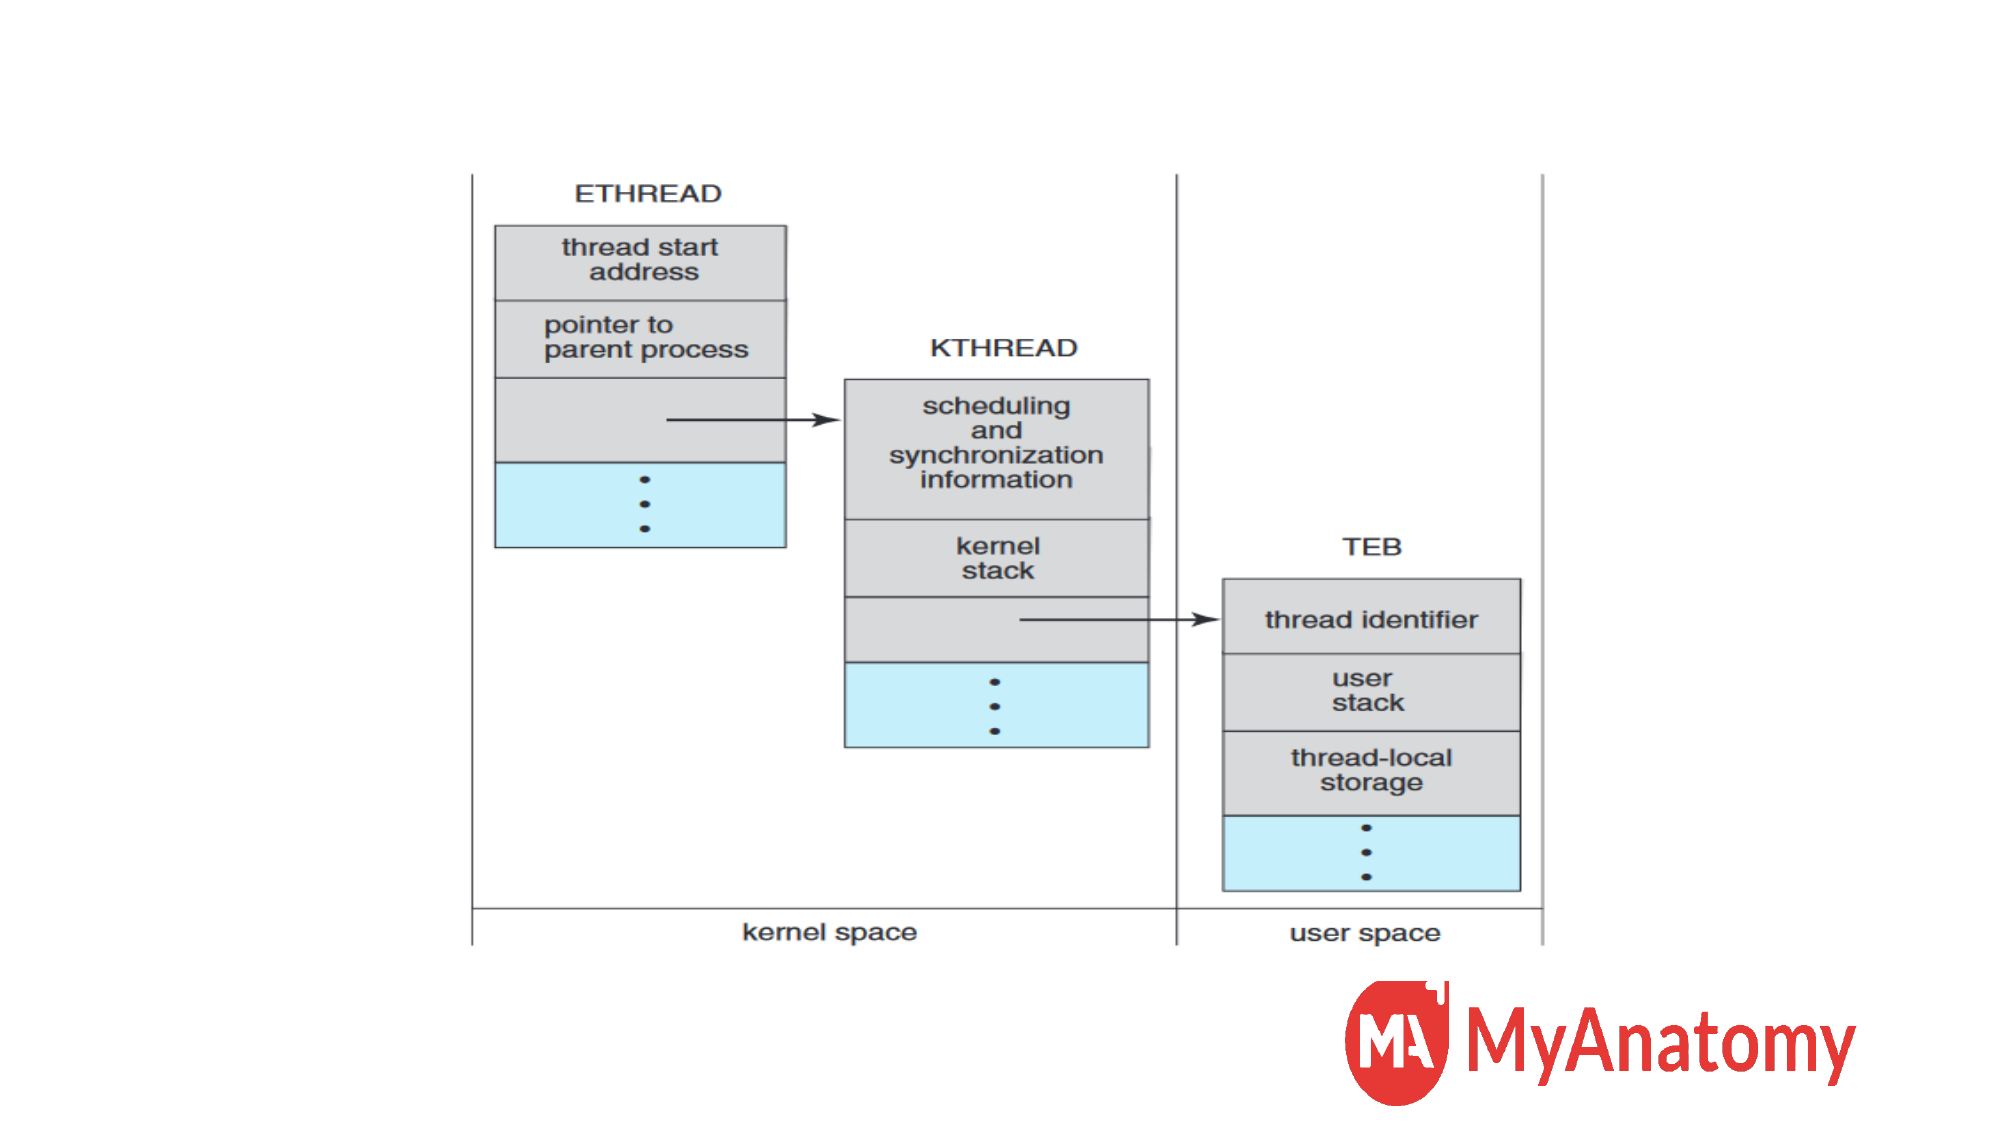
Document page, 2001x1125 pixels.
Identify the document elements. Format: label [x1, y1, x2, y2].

list [415, 158, 1591, 981]
picture [1337, 932, 1863, 1125]
